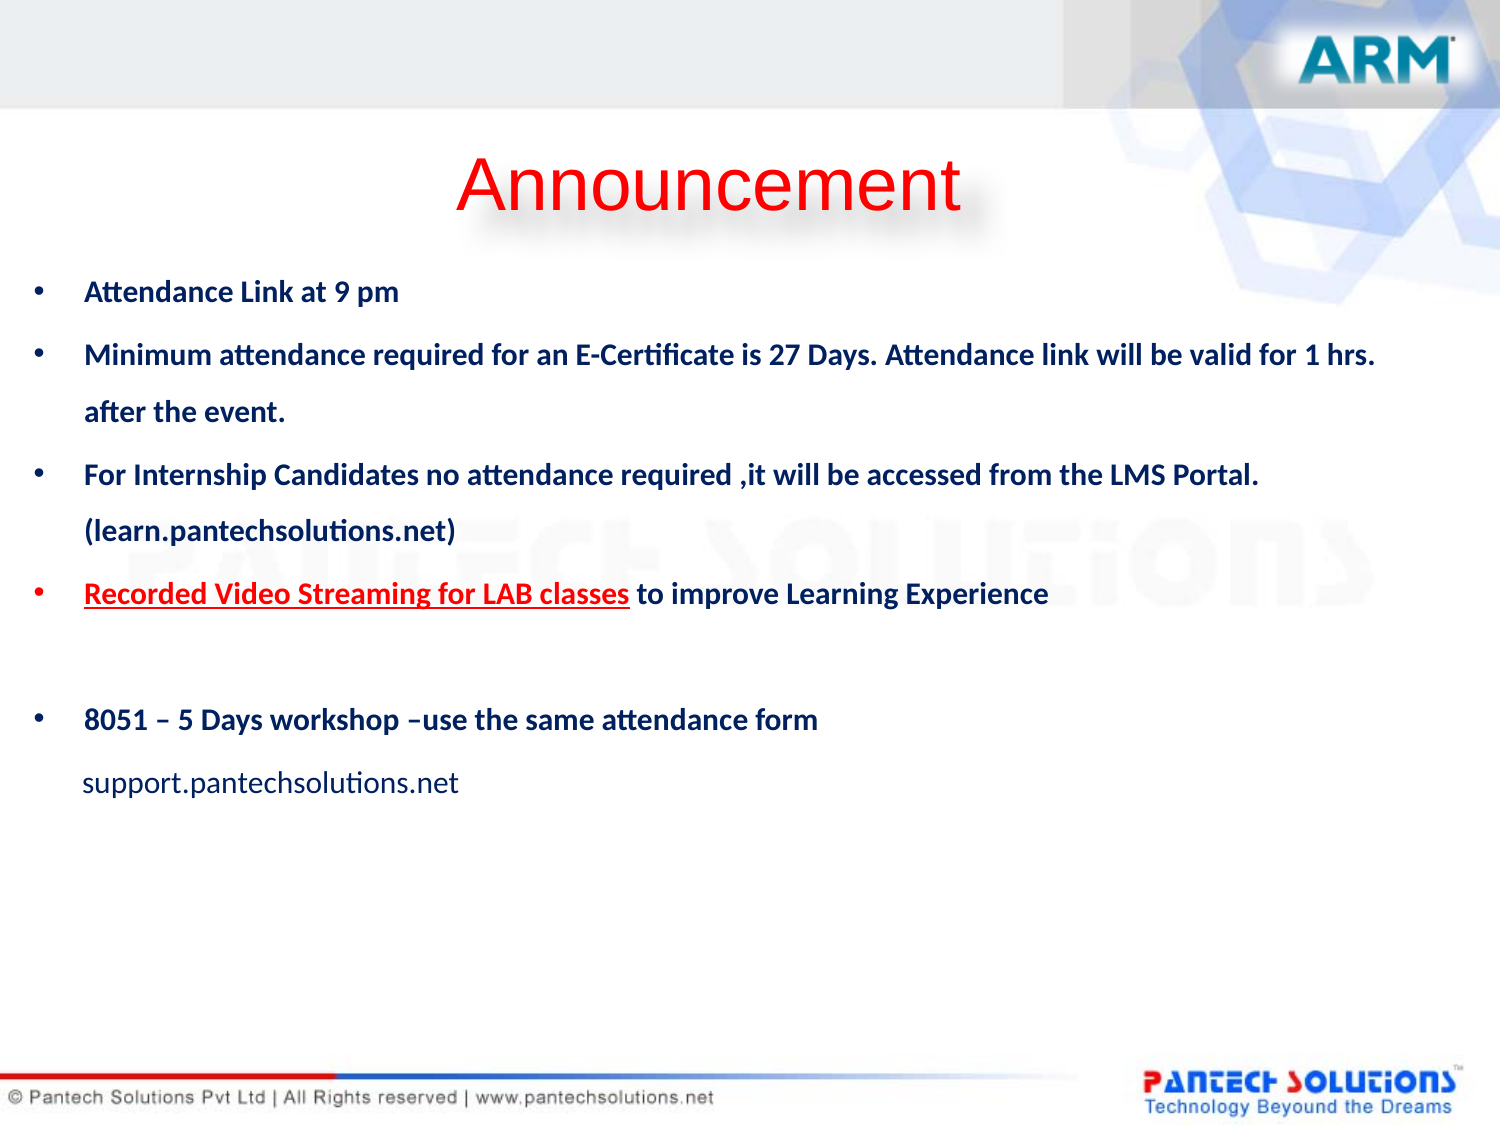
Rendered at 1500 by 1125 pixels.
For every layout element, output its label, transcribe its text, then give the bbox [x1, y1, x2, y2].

title Announcement [75, 127, 1343, 234]
picture [0, 0, 1500, 1125]
list Attendance Link at 9 pm Minimum attendance required for an E-Certificate is 27 Days. Attendance link will be valid for 1 hrs. after the event. For Internship Candidates no attendance required ,it will be accessed from the LMS Portal. (learn.pantechsolutions.net) Recorded Video Streaming for LAB classes to improve Learning Experience 8051 – 5 Days workshop –use the same attendance form support.pantechsolutions.net [18, 245, 1458, 812]
